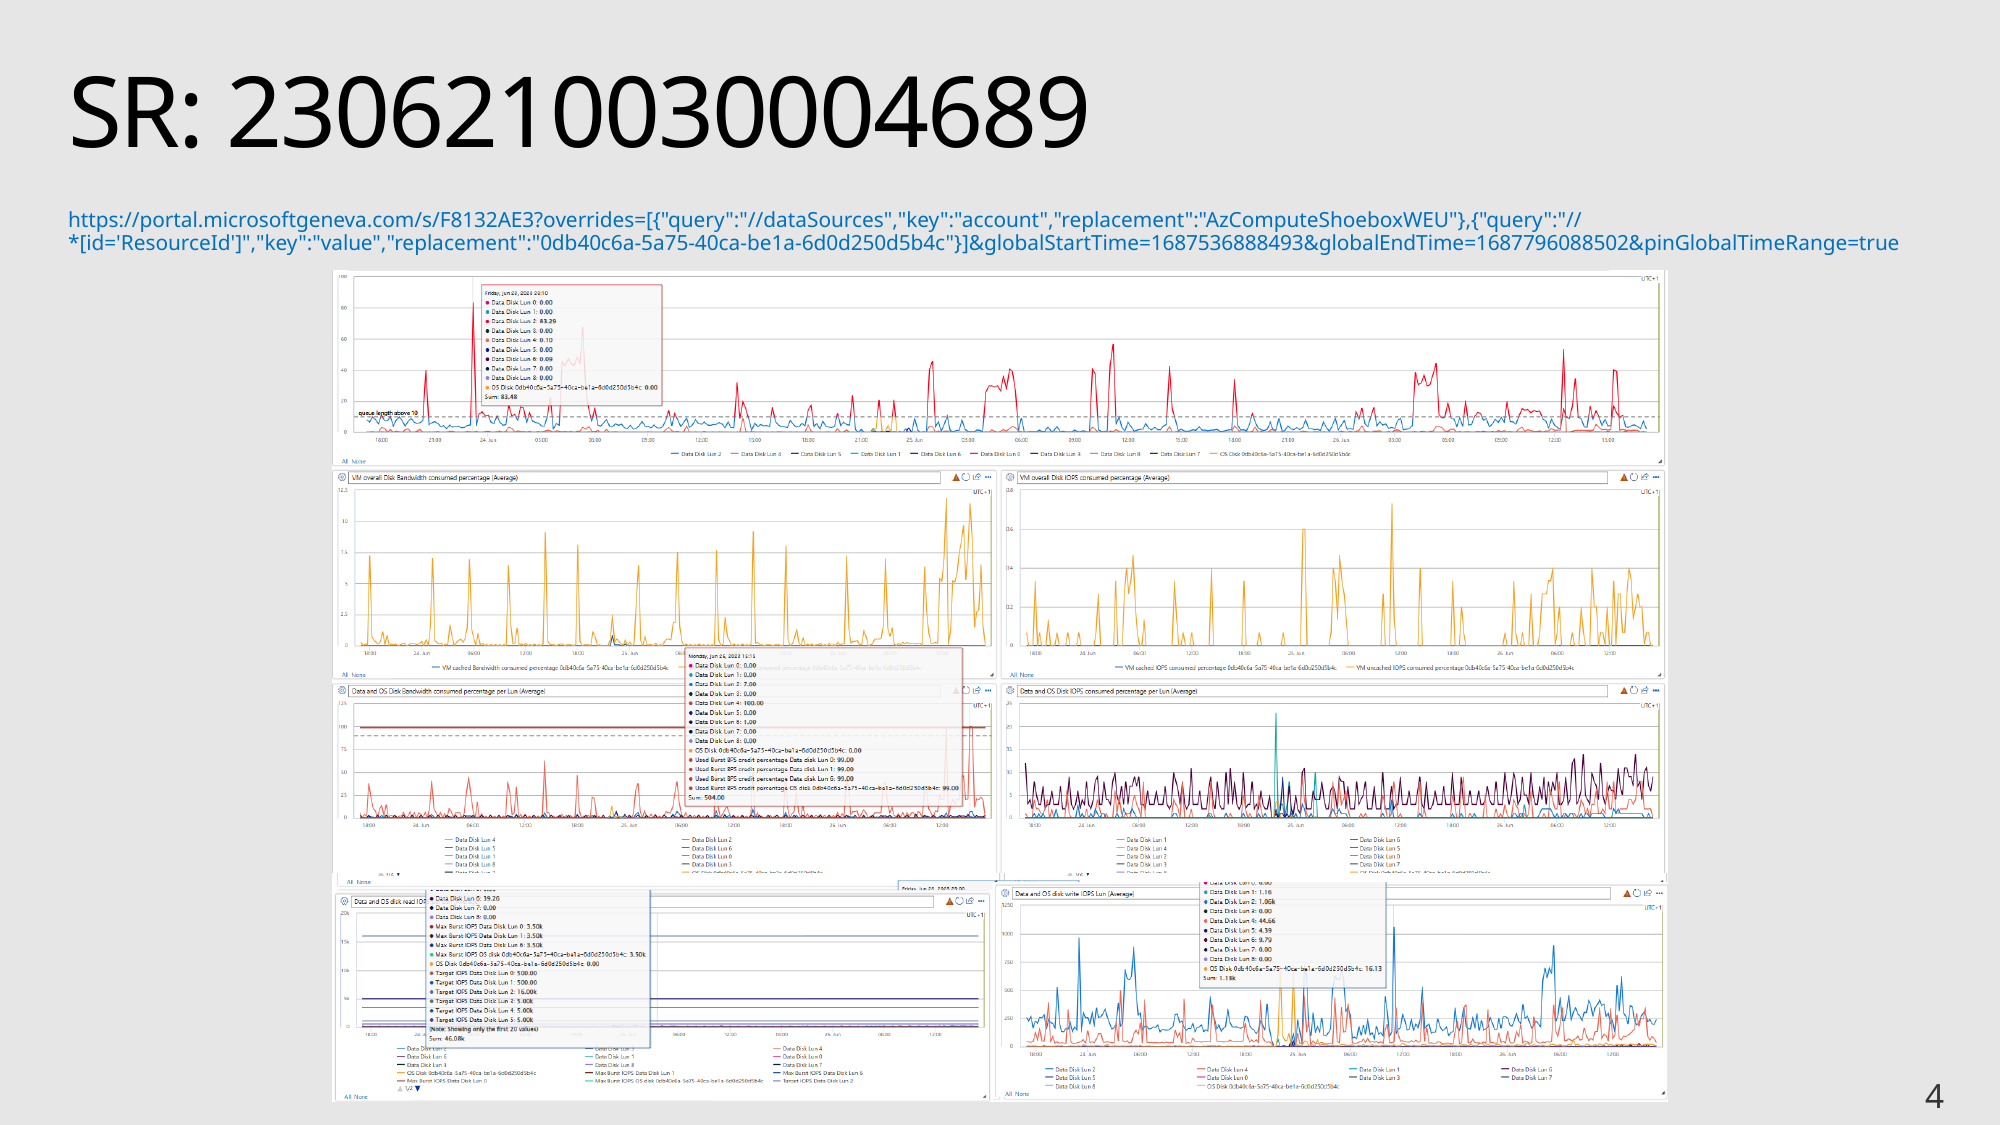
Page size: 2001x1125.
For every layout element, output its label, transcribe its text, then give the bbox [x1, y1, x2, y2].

list https://portal.microsoftgeneva.com/s/F8132AE3?overrides=[{"query":"//dataSources","key":"account","replacement":"AzComputeShoeboxWEU"},{"query":"//*[id='ResourceId']","key":"value","replacement":"0db40c6a-5a75-40ca-be1a-6d0d250d5b4c"}]&globalStartTime=1687536888493&globalEndTime=1687796088502&pinGlobalTimeRange=true [44, 195, 1956, 271]
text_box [331, 270, 1669, 1102]
title SR: 2306210030004689 [44, 47, 1957, 196]
